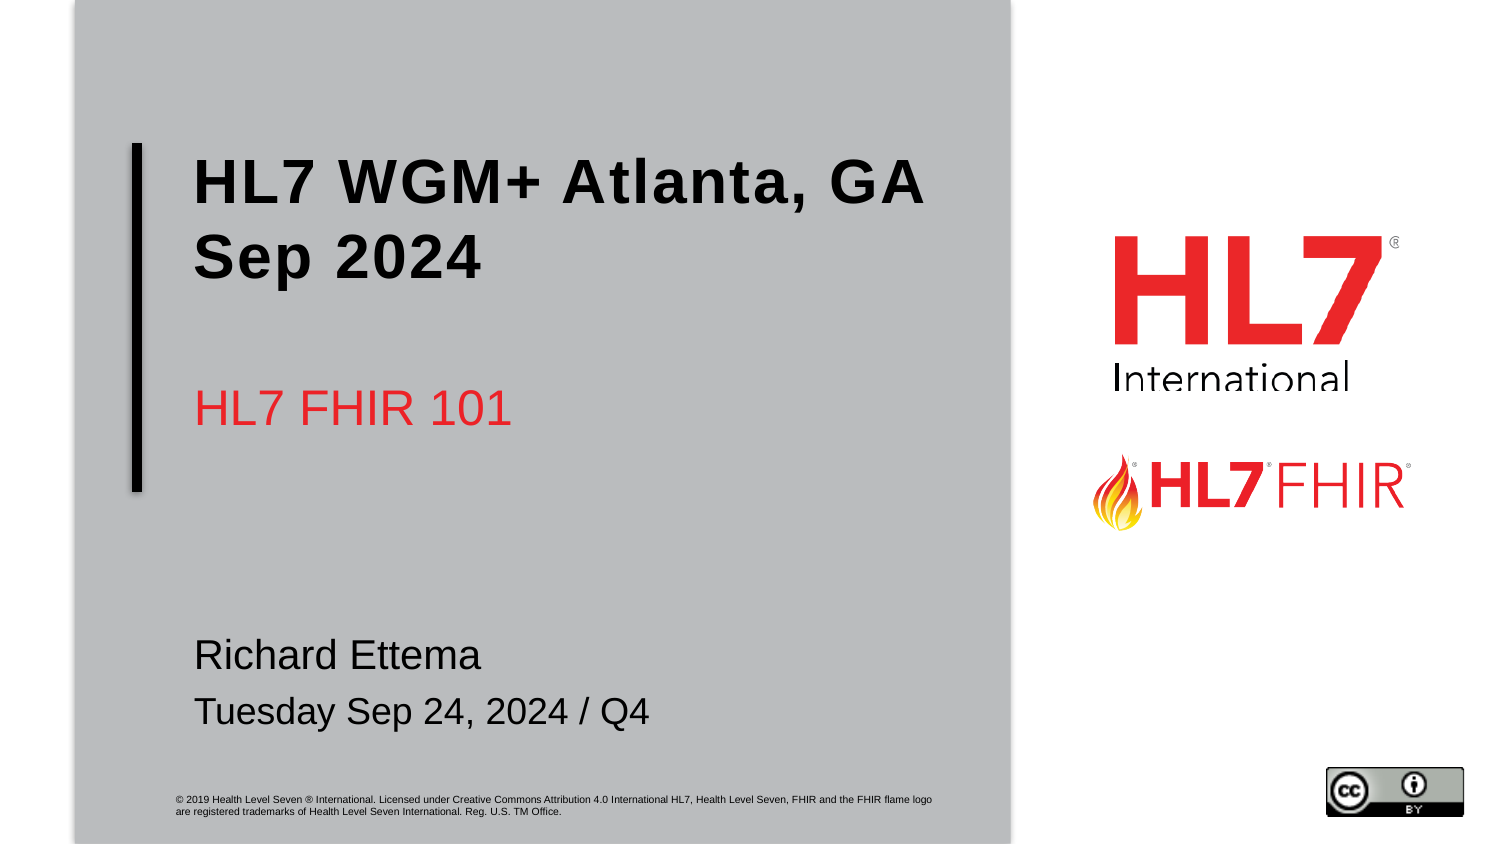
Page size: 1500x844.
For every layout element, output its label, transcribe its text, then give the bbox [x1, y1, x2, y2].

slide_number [193, 697, 690, 732]
subtitle HL7 FHIR 101 [193, 375, 960, 497]
footer © 2019 Health Level Seven ® International. Licensed under Creative Commons Attribution 4.0 International HL7, Health Level Seven, FHIR and the FHIR flame logo are registered trademarks of Health Level Seven International. Reg. U.S. TM Office. [175, 791, 952, 818]
picture [1093, 453, 1411, 531]
title HL7 WGM+ Atlanta, GA Sep 2024 [193, 146, 971, 291]
picture [1326, 767, 1465, 817]
list Richard Ettema [193, 610, 919, 679]
